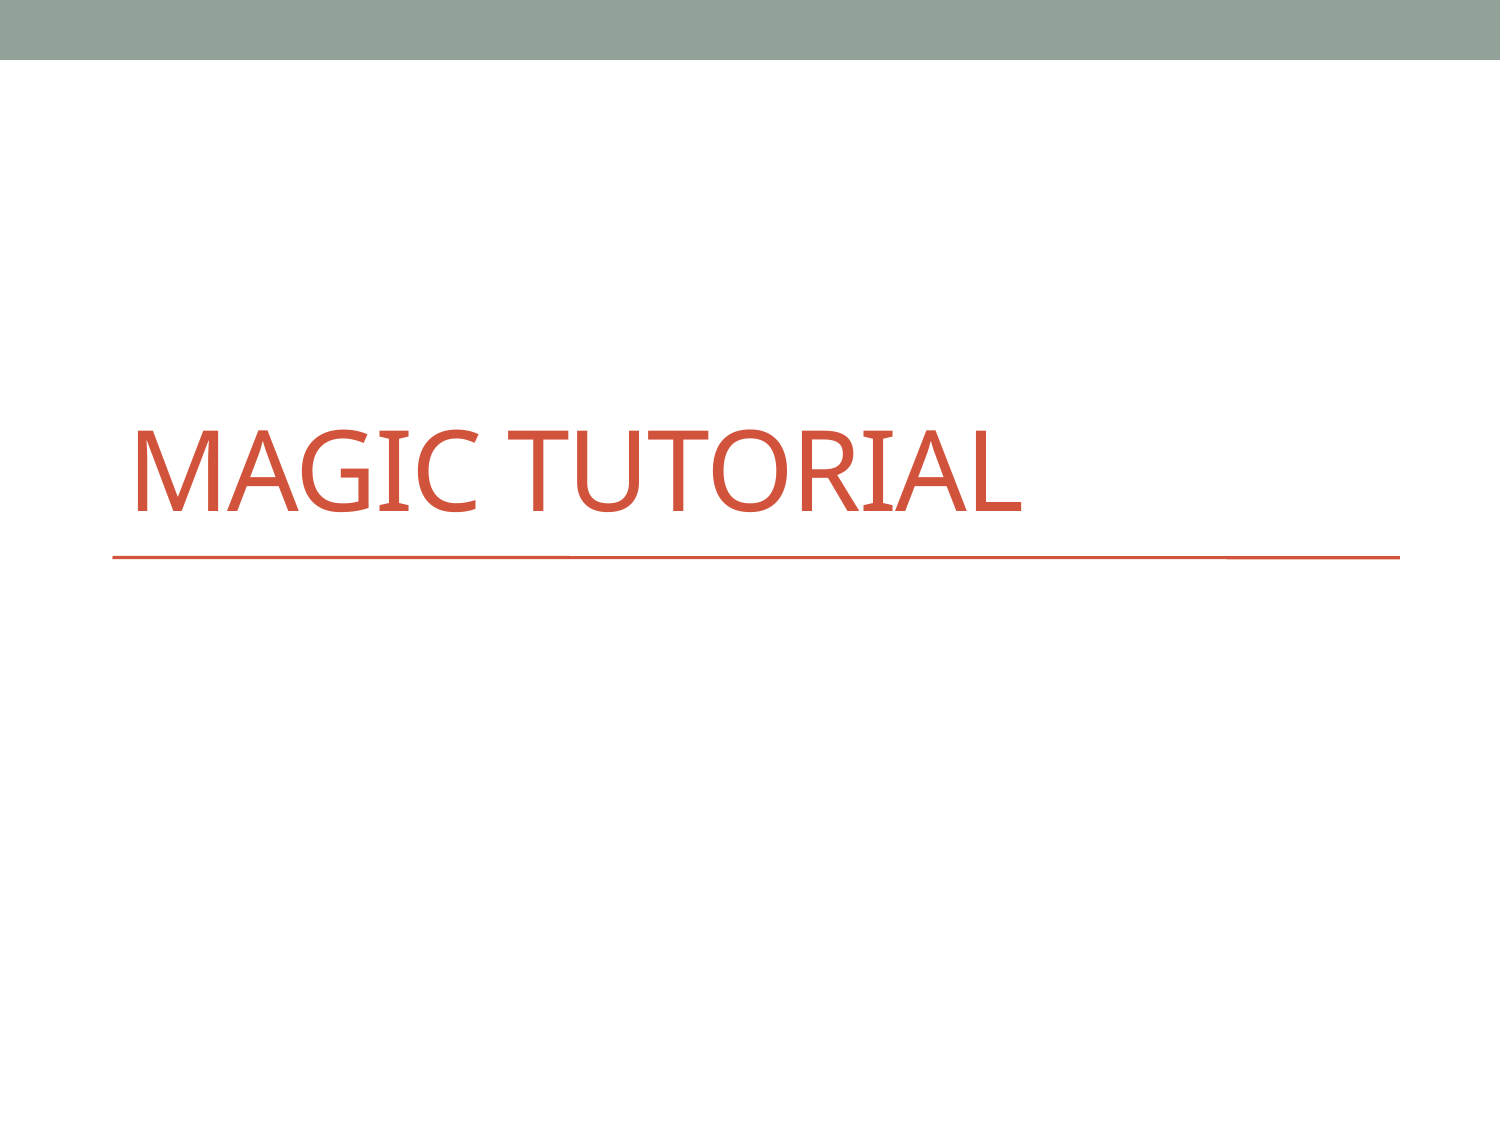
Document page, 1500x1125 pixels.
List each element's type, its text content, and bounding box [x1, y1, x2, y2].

title MAGIC tutorial [112, 224, 1400, 542]
